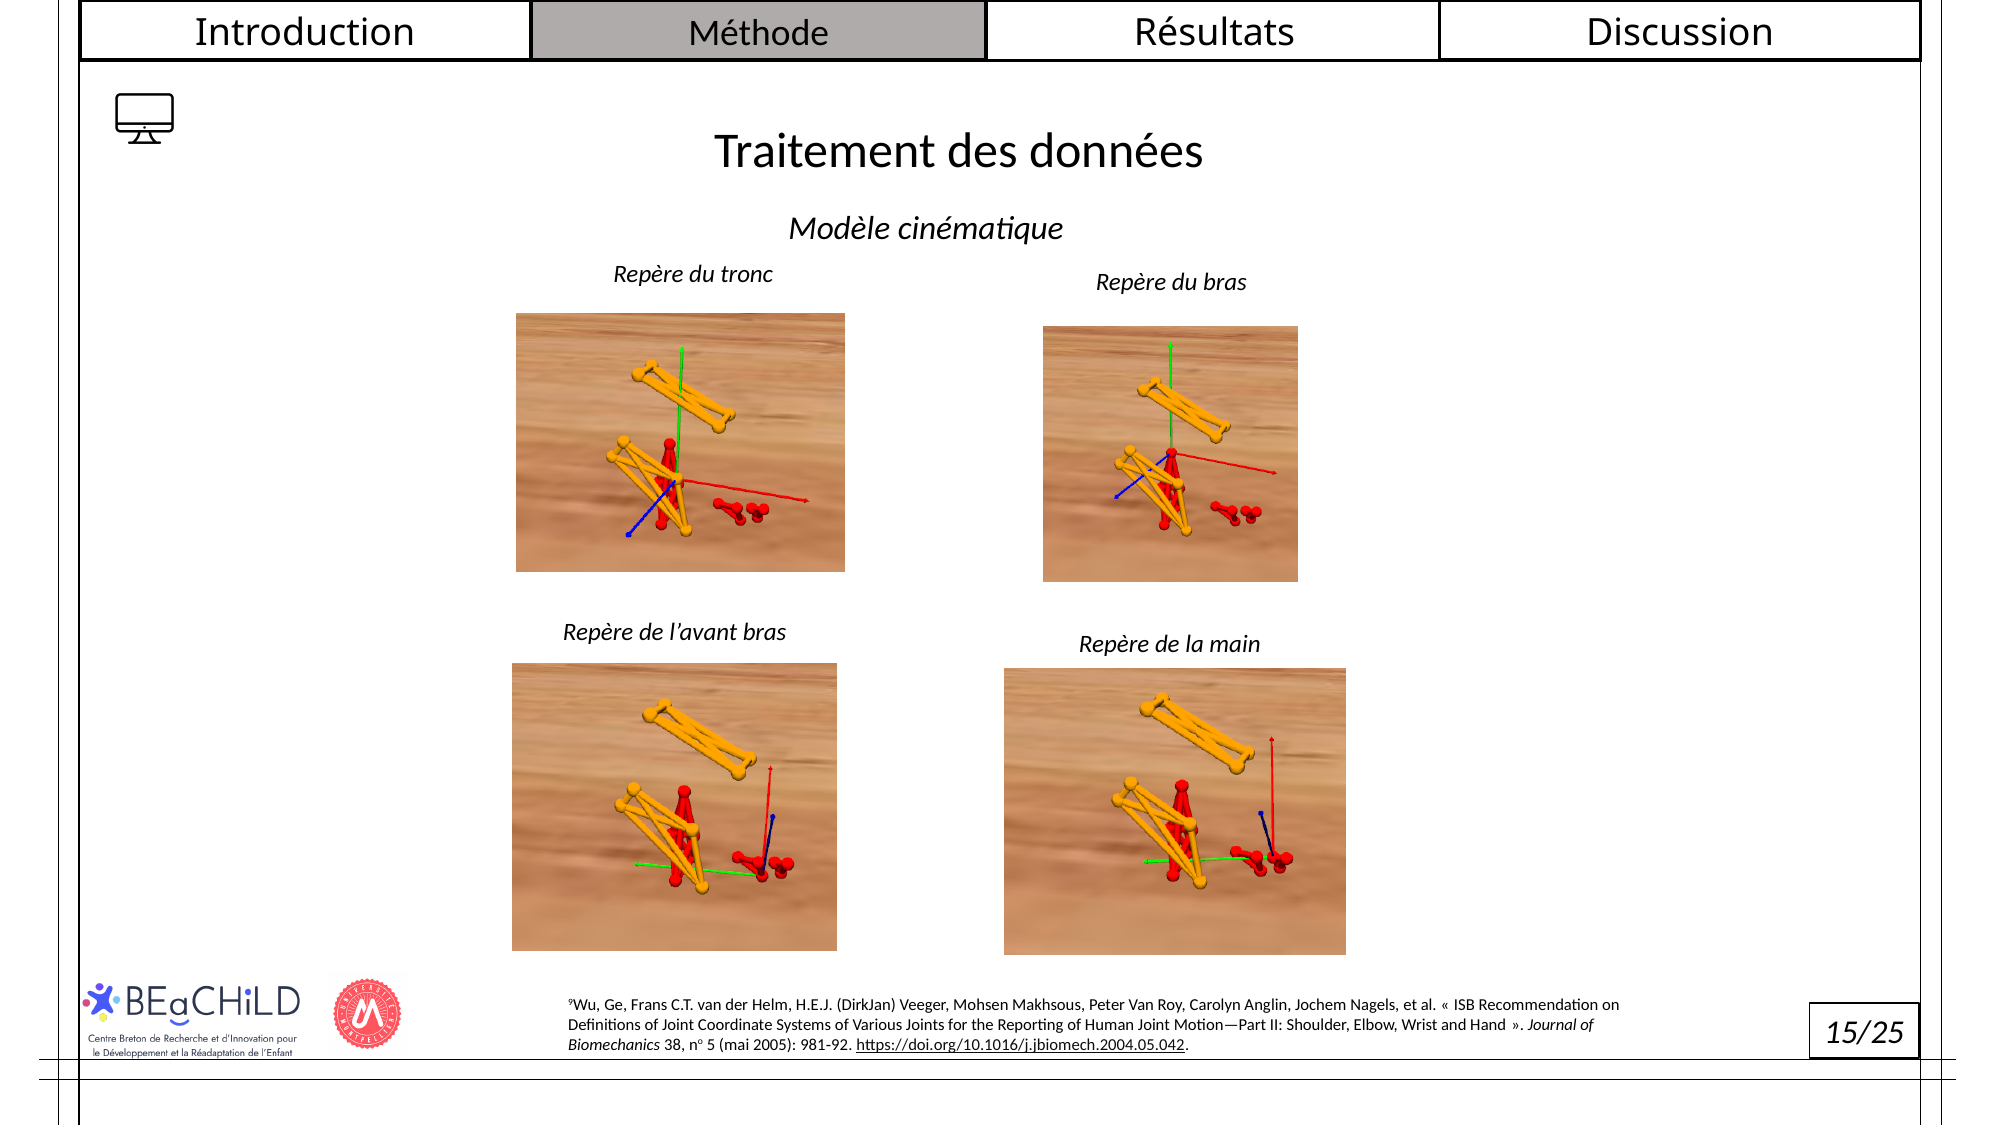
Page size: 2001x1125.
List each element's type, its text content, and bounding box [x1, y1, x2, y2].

picture [326, 971, 408, 1056]
picture [1004, 668, 1346, 955]
text_box Traitement des données [530, 109, 1399, 185]
text_box Discussion [1439, 0, 1920, 61]
text_box Résultats [986, 0, 1439, 61]
text_box Repère du bras [1034, 257, 1309, 303]
text_box Introduction [80, 0, 531, 61]
text_box Repère de la main [1032, 620, 1308, 666]
picture [114, 88, 175, 149]
text_box Modèle cinématique [773, 198, 1091, 254]
picture [516, 313, 845, 572]
text_box Repère de l’avant bras [537, 608, 812, 653]
picture [71, 972, 311, 1069]
text_box Repère du tronc [556, 249, 831, 295]
text_box Méthode [531, 0, 986, 60]
text_box 15/25 [1809, 1003, 1920, 1058]
text_box 9Wu, Ge, Frans C.T. van der Helm, H.E.J. (DirkJan) Veeger, Mohsen Makhsous, Peter Van Roy, Carolyn Anglin, Jochem Nagels, et al. « ISB Recommendation on Definitions of Joint Coordinate Systems of Various Joints for the Reporting of Human Joint Motion—Part II: Shoulder, Elbow, Wrist and Hand ». Journal of Biomechanics 38, no 5 (mai 2005): 981‑92. https://doi.org/10.1016/j.jbiomech.2004.05.042. [553, 986, 1667, 1059]
picture [1043, 326, 1298, 582]
picture [512, 663, 837, 951]
